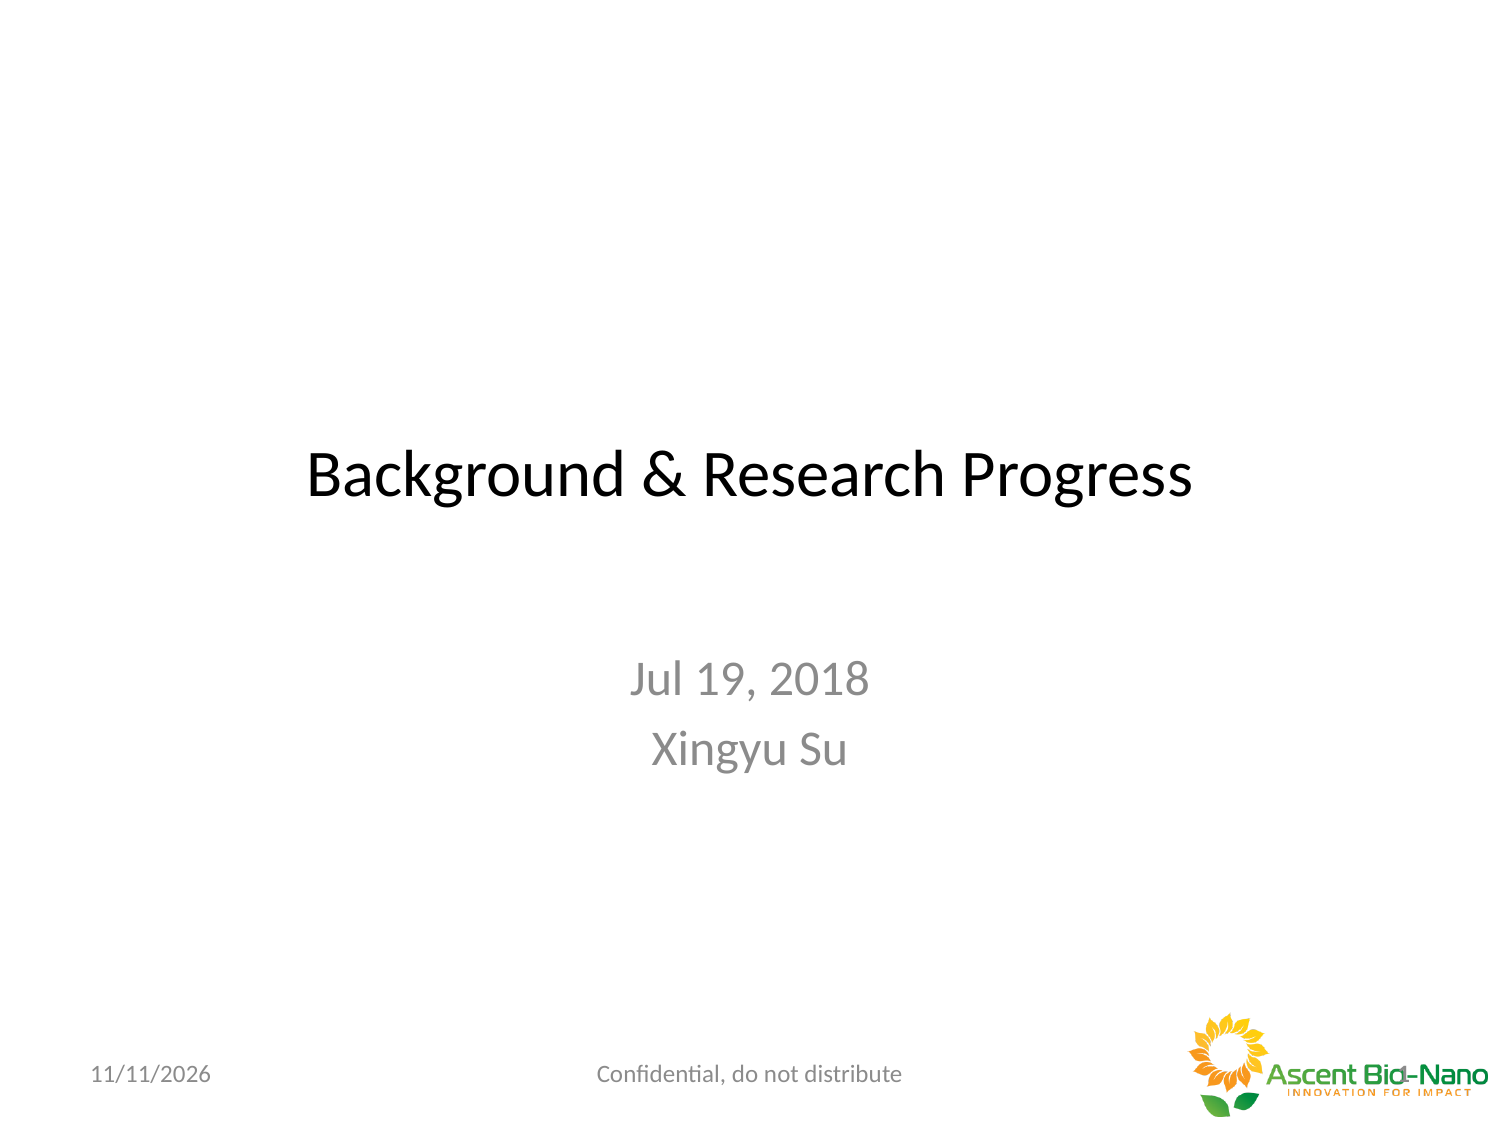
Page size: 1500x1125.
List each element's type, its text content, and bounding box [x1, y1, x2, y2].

subtitle Jul 19, 2018 Xingyu Su [225, 637, 1275, 925]
slide_number 0 [1074, 1042, 1425, 1103]
picture [1187, 1012, 1488, 1117]
footer Confidential, do not distribute [512, 1042, 988, 1103]
title Background & Research Progress [112, 349, 1388, 591]
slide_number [75, 1042, 425, 1103]
